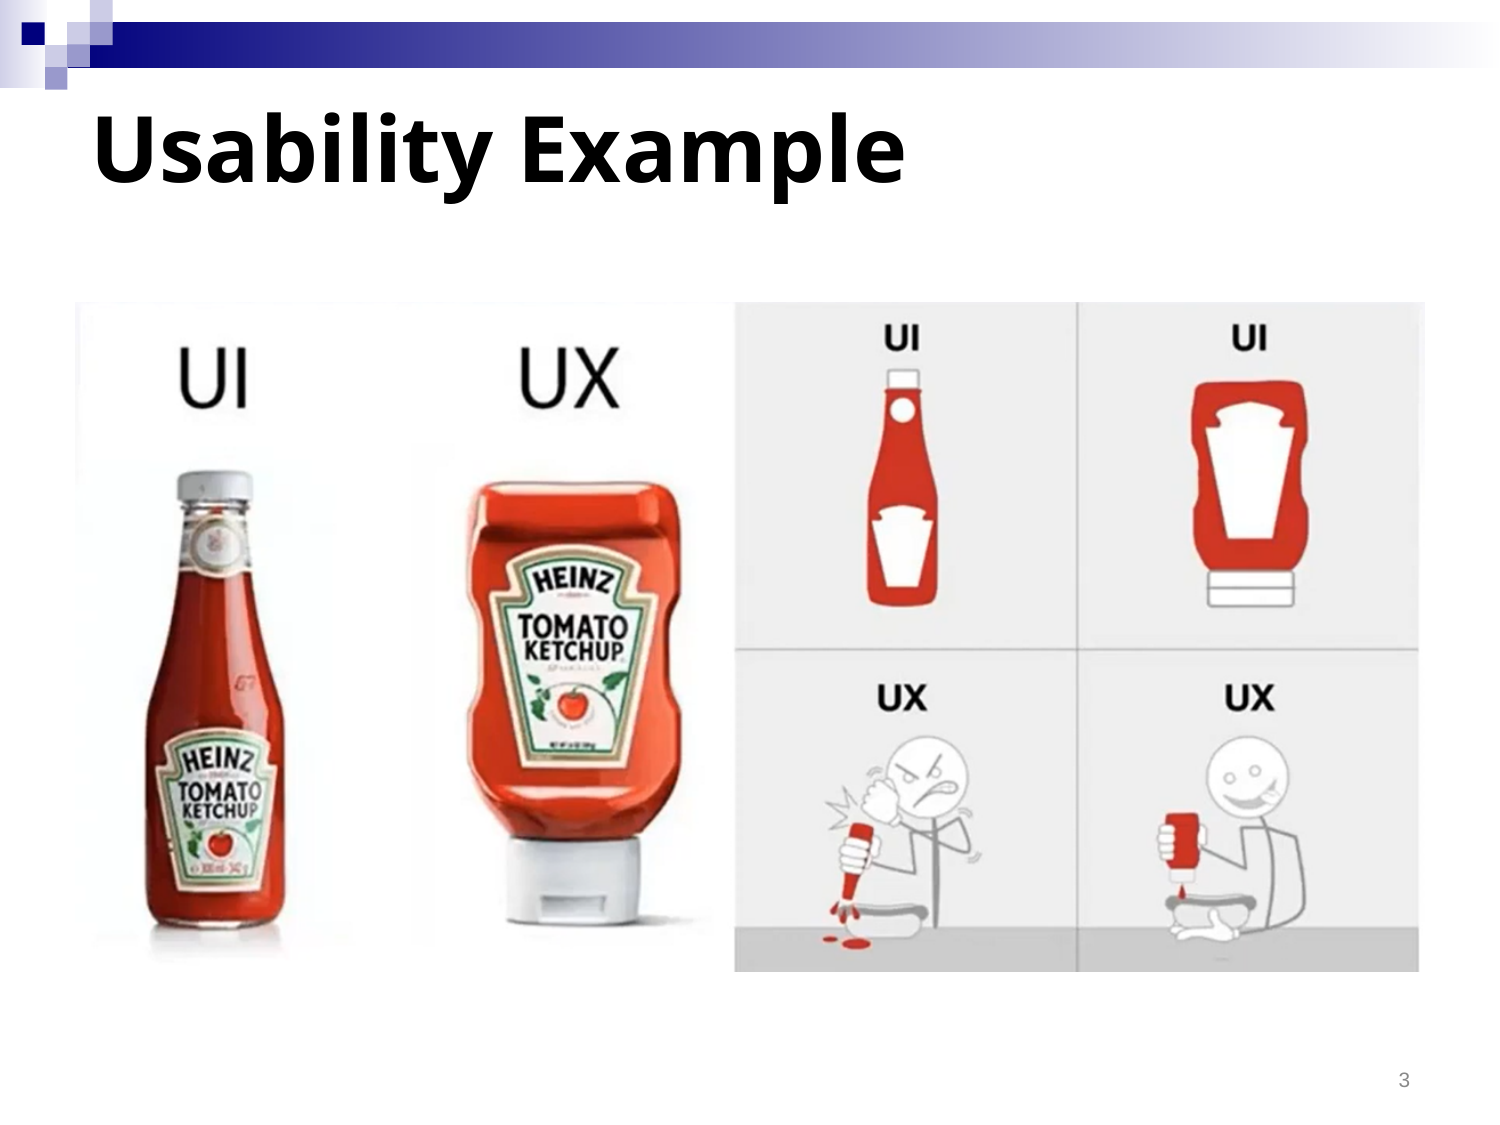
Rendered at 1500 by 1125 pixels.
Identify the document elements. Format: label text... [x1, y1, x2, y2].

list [74, 302, 1426, 973]
title Usability Example [75, 67, 1425, 225]
slide_number 3 [1074, 1053, 1425, 1106]
